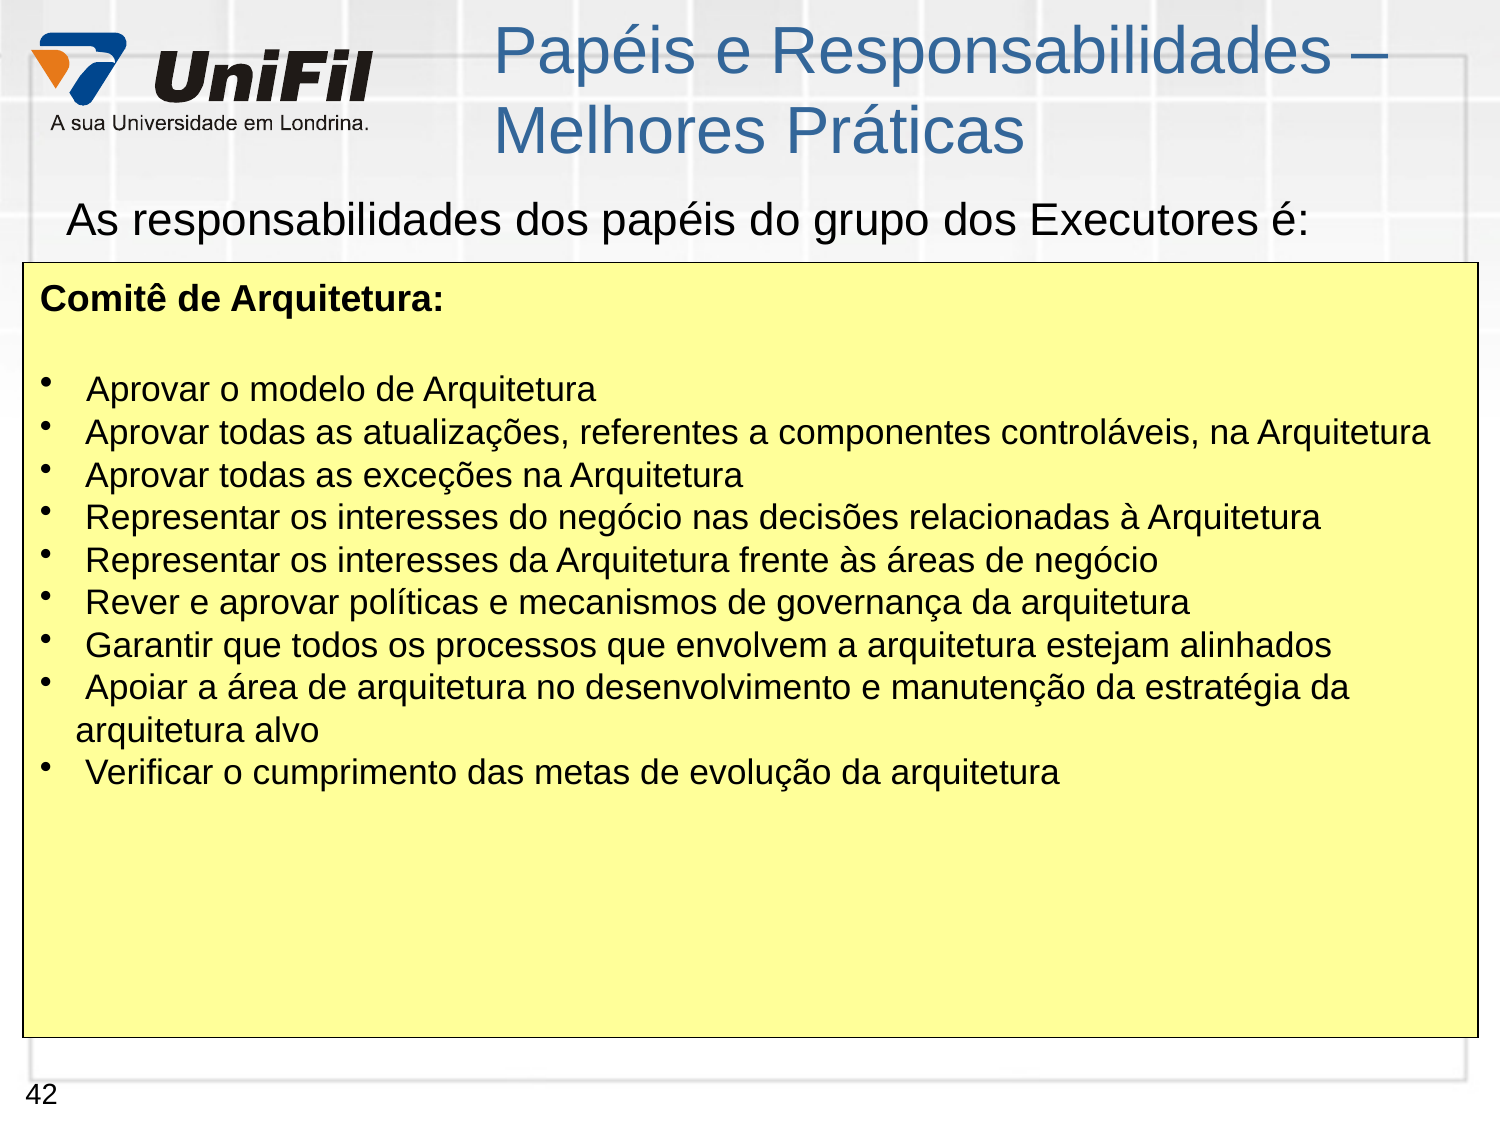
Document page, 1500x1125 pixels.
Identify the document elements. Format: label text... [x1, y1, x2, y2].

title Papéis e Responsabilidades – Melhores Práticas [478, 0, 1500, 82]
text_box Comitê de Arquitetura: Aprovar o modelo de Arquitetura Aprovar todas as atualizações, referentes a componentes controláveis, na Arquitetura Aprovar todas as exceções na Arquitetura Representar os interesses do negócio nas decisões relacionadas à Arquitetura Representar os interesses da Arquitetura frente às áreas de negócio Rever e aprovar políticas e mecanismos de governança da arquitetura Garantir que todos os processos que envolvem a arquitetura estejam alinhados Apoiar a área de arquitetura no desenvolvimento e manutenção da estratégia da arquitetura alvo Verificar o cumprimento das metas de evolução da arquitetura [25, 266, 1478, 885]
text_box As responsabilidades dos papéis do grupo dos Executores é: [66, 182, 1496, 255]
slide_number 42 [10, 1067, 92, 1122]
text_box [22, 262, 1478, 1038]
picture [0, 0, 1500, 1125]
